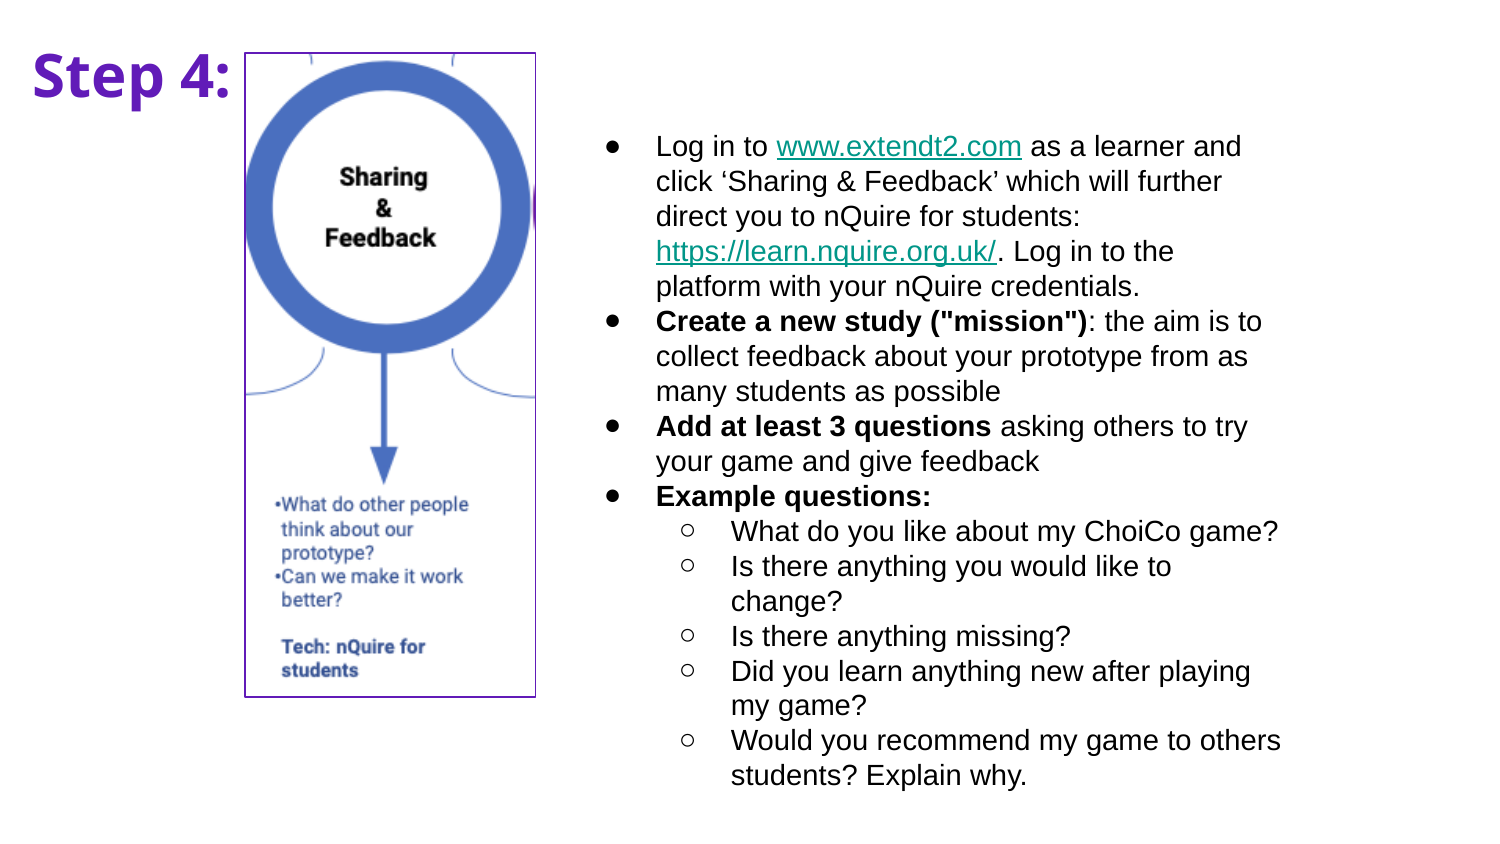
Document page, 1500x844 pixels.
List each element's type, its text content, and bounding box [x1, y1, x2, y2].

picture [245, 53, 535, 697]
text_box Log in to www.extendt2.com as a learner and click ‘Sharing & Feedback’ which will further direct you to nQuire for students: https://learn.nquire.org.uk/. Log in to the platform with your nQuire credentials. Create a new study ("mission"): the aim is to collect feedback about your prototype from as many students as possible Add at least 3 questions asking others to try your game and give feedback Example questions: What do you like about my ChoiCo game? Is there anything you would like to change? Is there anything missing? Did you learn anything new after playing my game? Would you recommend my game to others students? Explain why. [565, 112, 1299, 842]
title Step 4: [17, 23, 1416, 126]
